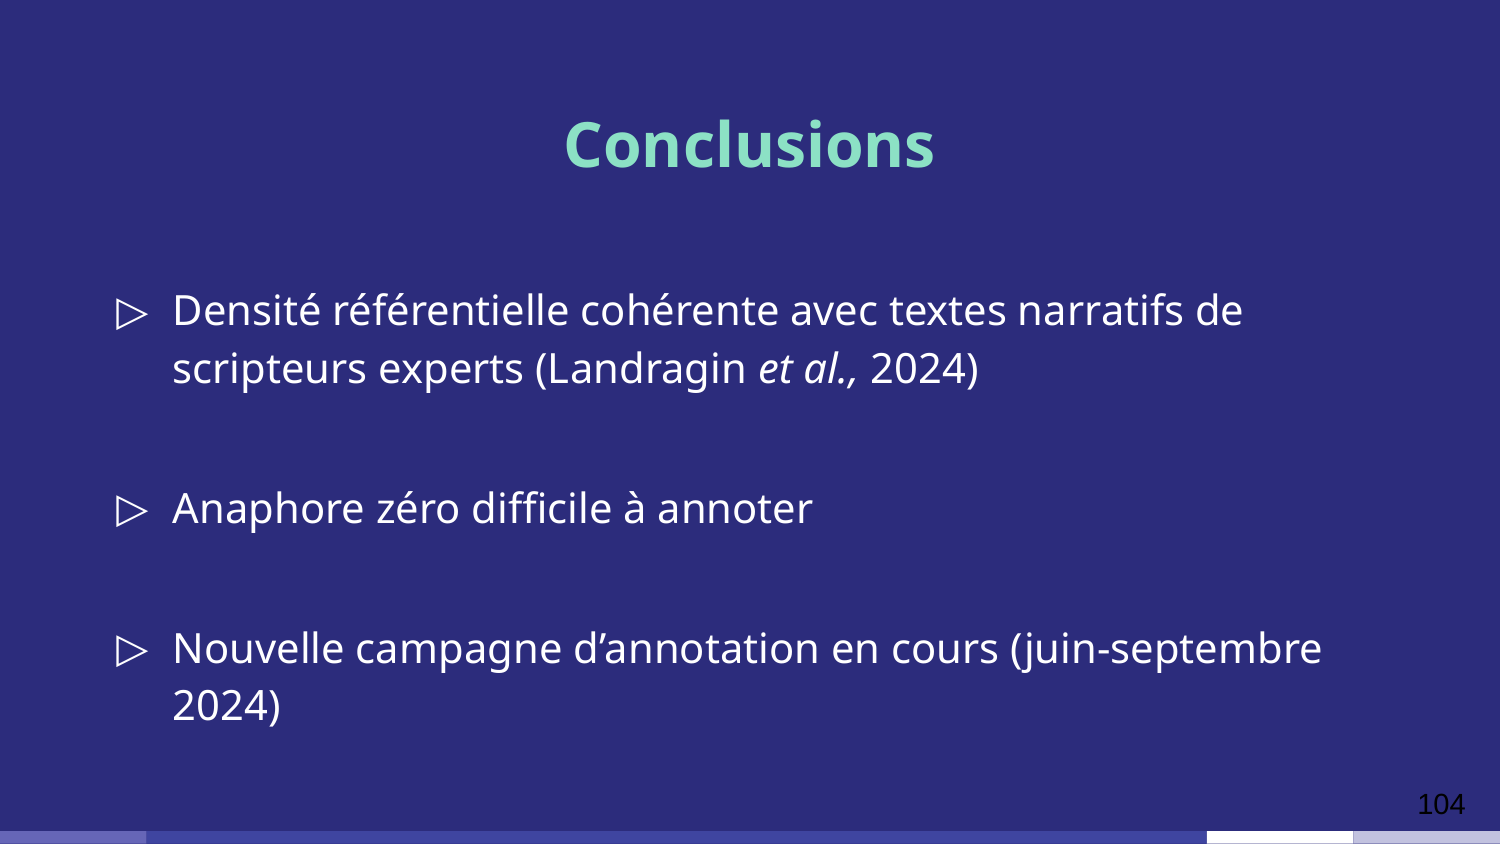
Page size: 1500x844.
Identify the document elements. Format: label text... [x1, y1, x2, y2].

list Densité référentielle cohérente avec textes narratifs de scripteurs experts (Landragin et al., 2024) Anaphore zéro difficile à annoter Nouvelle campagne d’annotation en cours (juin-septembre 2024) [82, 261, 1418, 677]
slide_number 104 [1391, 770, 1482, 822]
title Conclusions [219, 54, 1281, 195]
